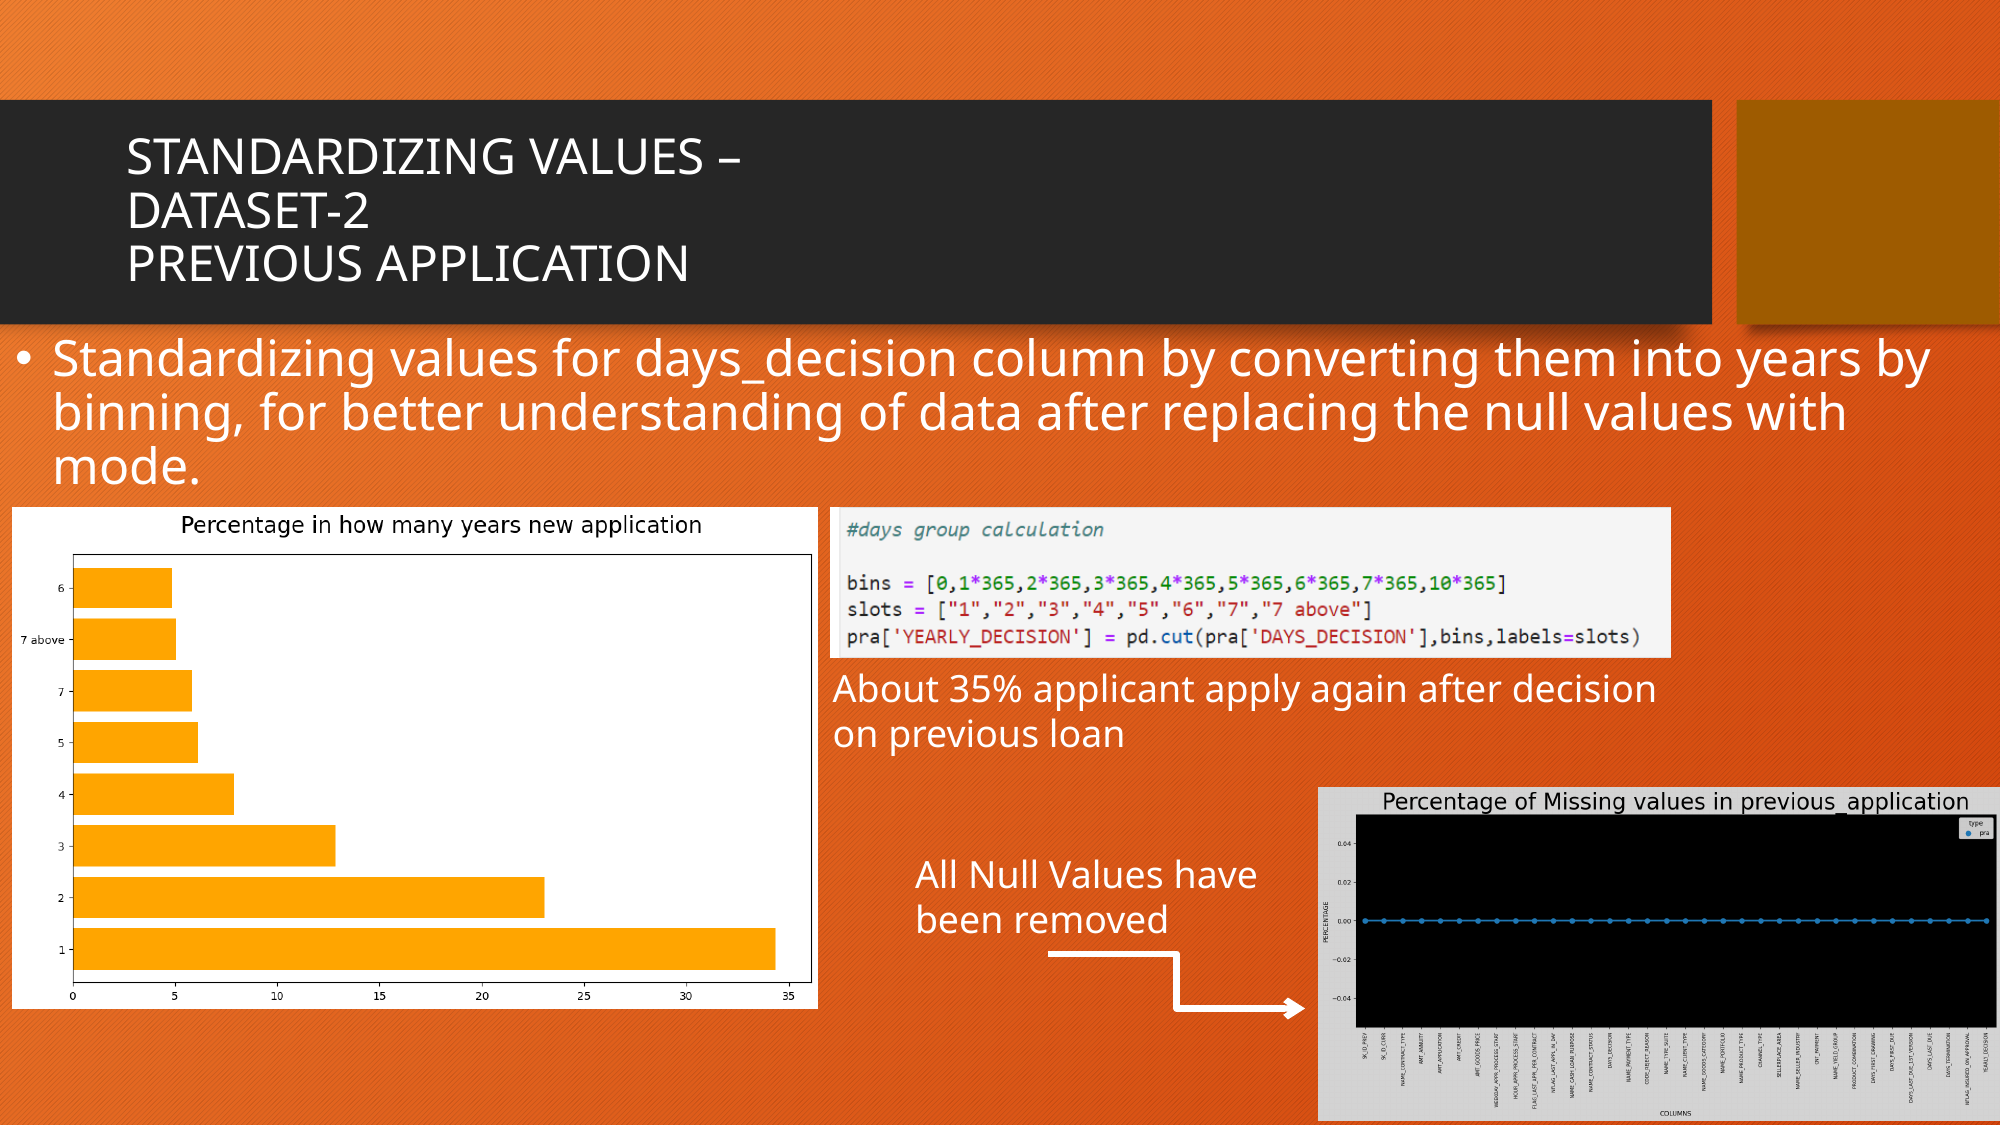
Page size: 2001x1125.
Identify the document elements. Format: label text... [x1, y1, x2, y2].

title STANDARDIZING VALUES – DATASET-2 PREVIOUS APPLICATION [111, 123, 1689, 301]
picture [12, 506, 819, 1009]
text_box About 35% applicant apply again after decision on previous loan [819, 657, 1720, 762]
picture [1318, 787, 2000, 1121]
picture [830, 506, 1671, 658]
text_box All Null Values have been removed [900, 843, 1318, 948]
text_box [1047, 953, 1306, 1009]
list Standardizing values for days_decision column by converting them into years by binning, for better understanding of data after replacing the null values with mode. [0, 325, 2000, 1068]
